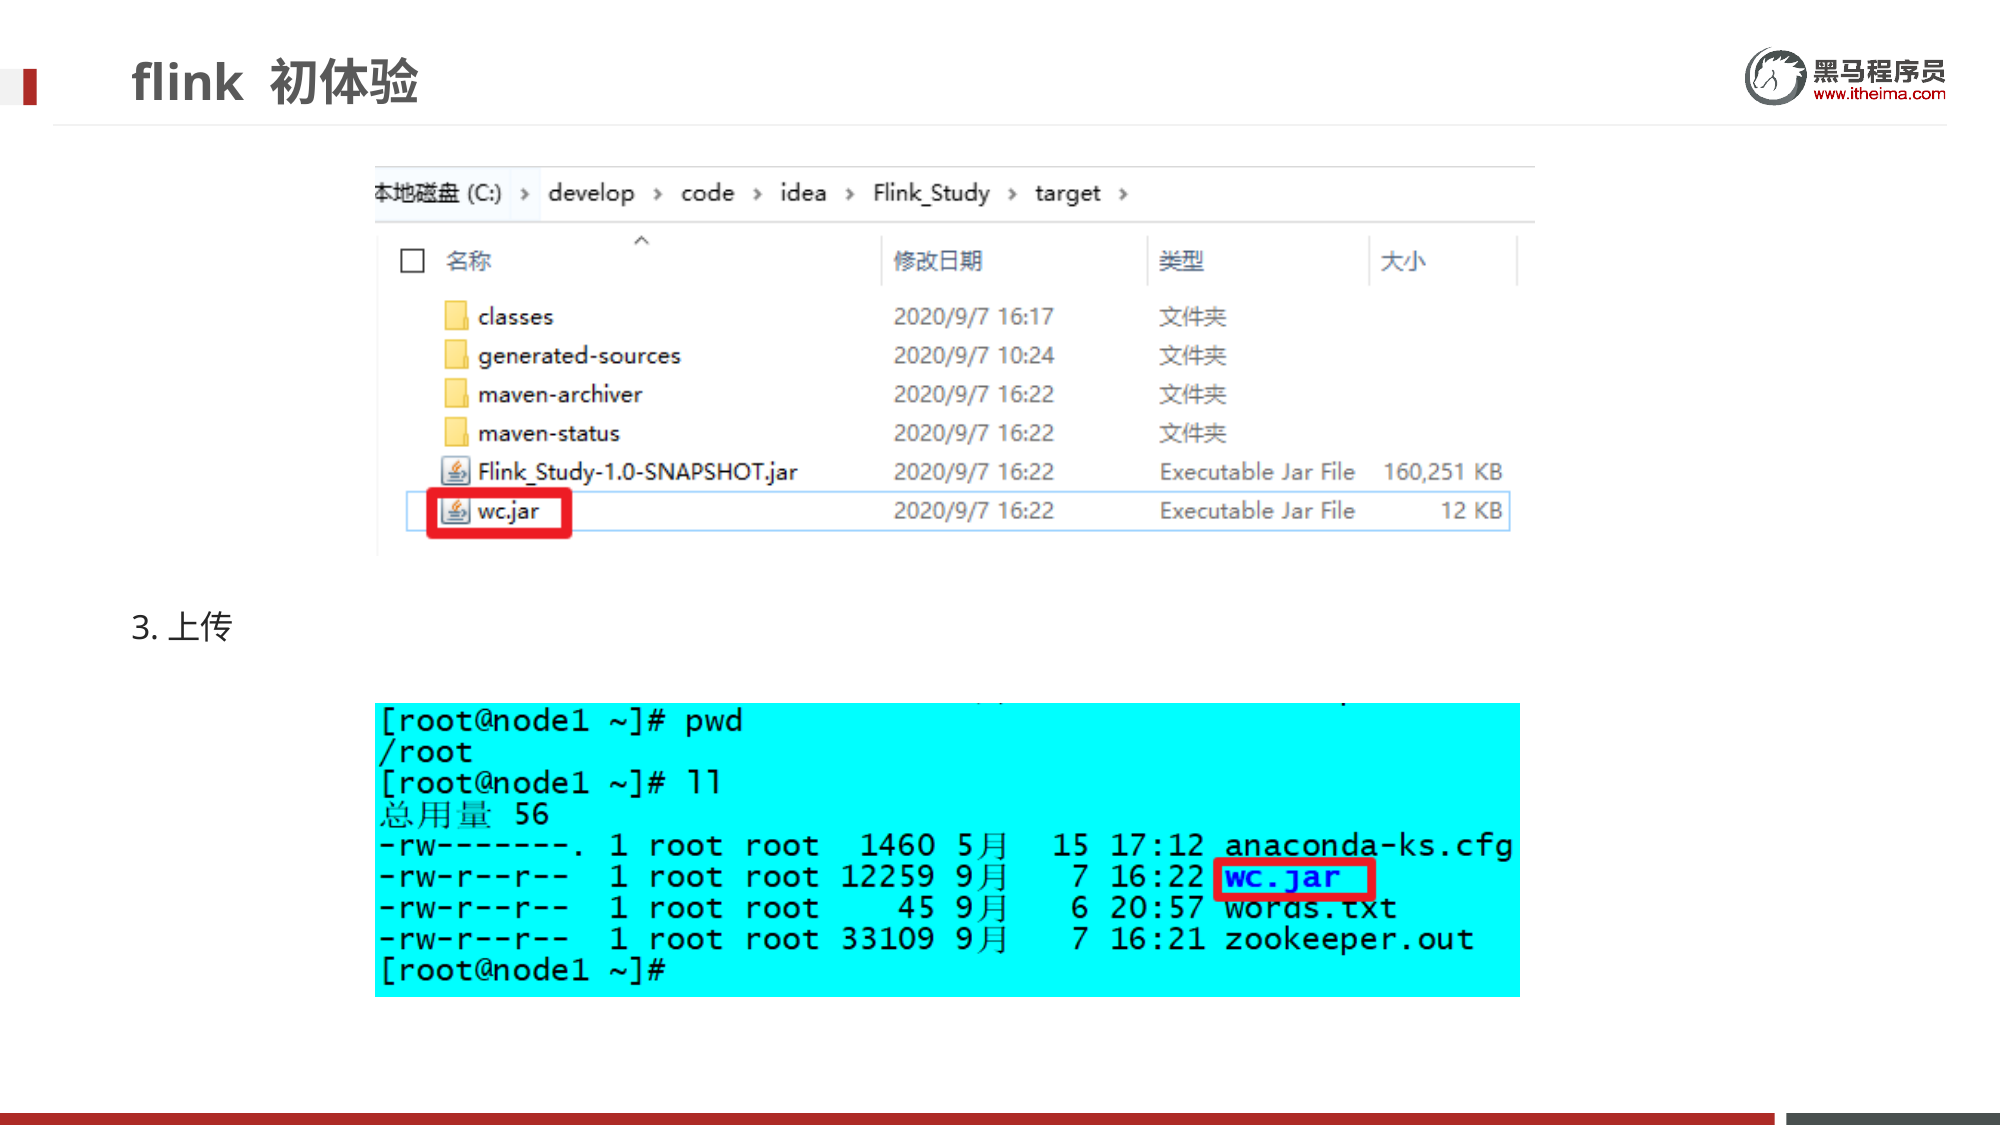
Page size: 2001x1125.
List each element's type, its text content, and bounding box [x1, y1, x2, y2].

picture [375, 165, 1535, 556]
title flink 初体验 [116, 38, 1556, 124]
list 3.上传 [116, 578, 1872, 670]
picture [375, 703, 1520, 997]
picture [1744, 46, 1946, 106]
